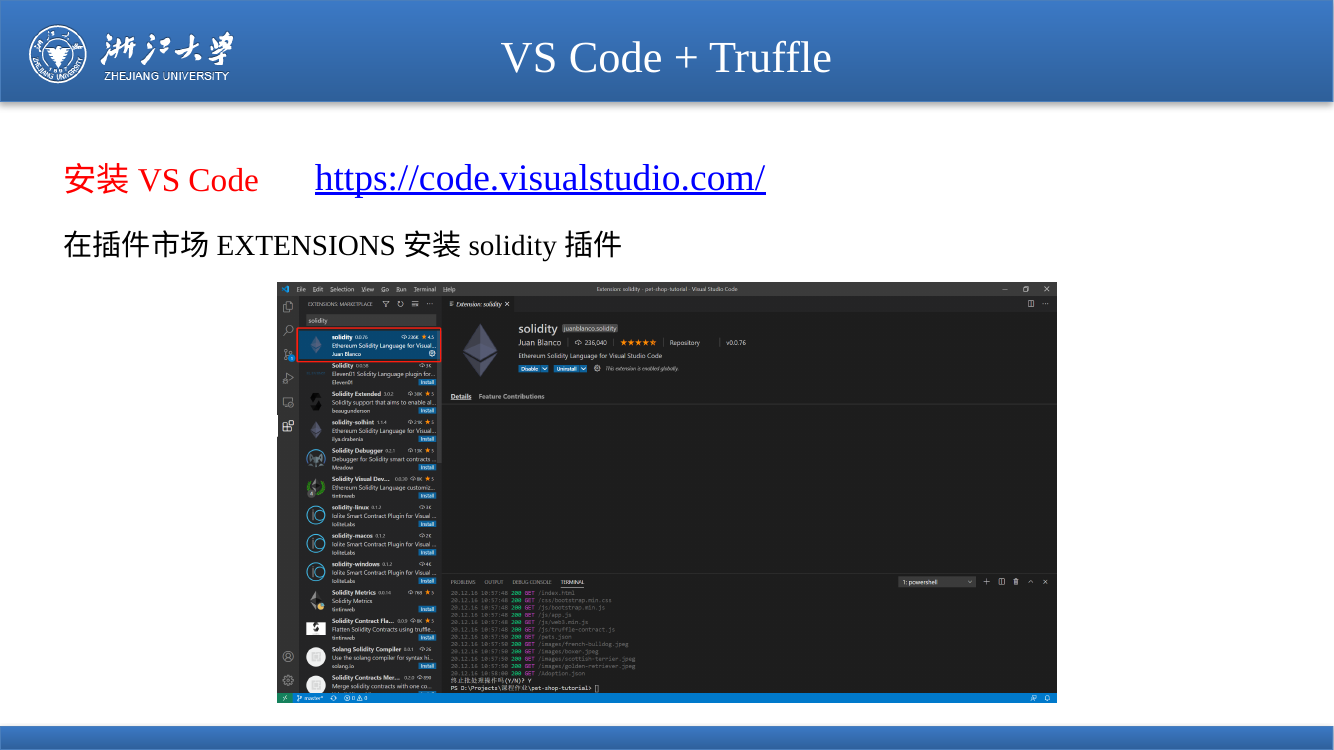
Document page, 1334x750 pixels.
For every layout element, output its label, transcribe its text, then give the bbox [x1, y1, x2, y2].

title VS Code + Truffle [0, 19, 1334, 91]
text_box 在插件市场EXTENSIONS安装solidity插件 [48, 218, 707, 269]
picture [276, 281, 1057, 703]
text_box 安装VS Code [48, 150, 300, 206]
text_box https://code.visualstudio.com/ [300, 145, 781, 206]
